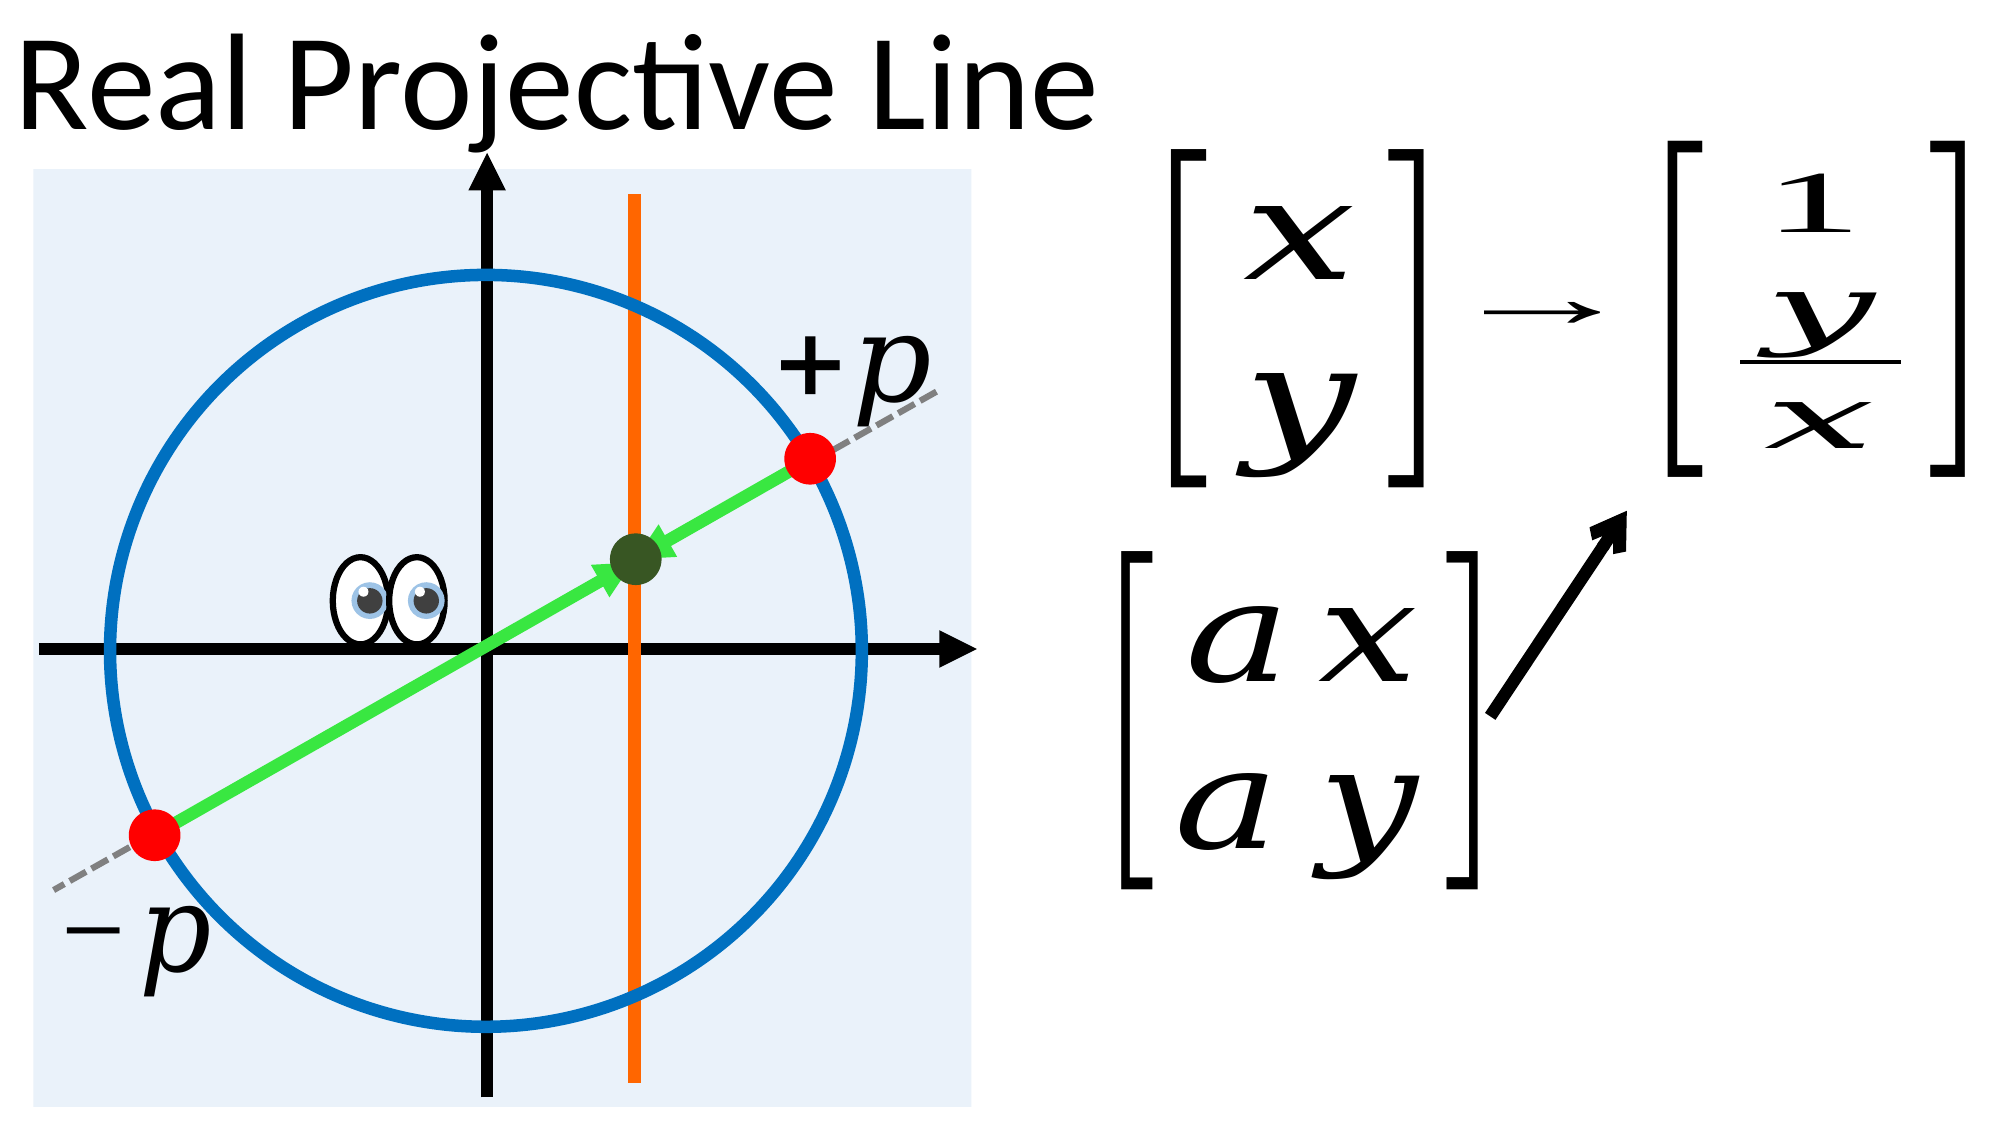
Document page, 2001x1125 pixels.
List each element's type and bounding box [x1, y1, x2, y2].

text_box [152, 562, 633, 836]
text_box [33, 152, 977, 1107]
text_box [53, 391, 937, 891]
text_box [635, 458, 812, 560]
text_box [1107, 510, 1627, 893]
